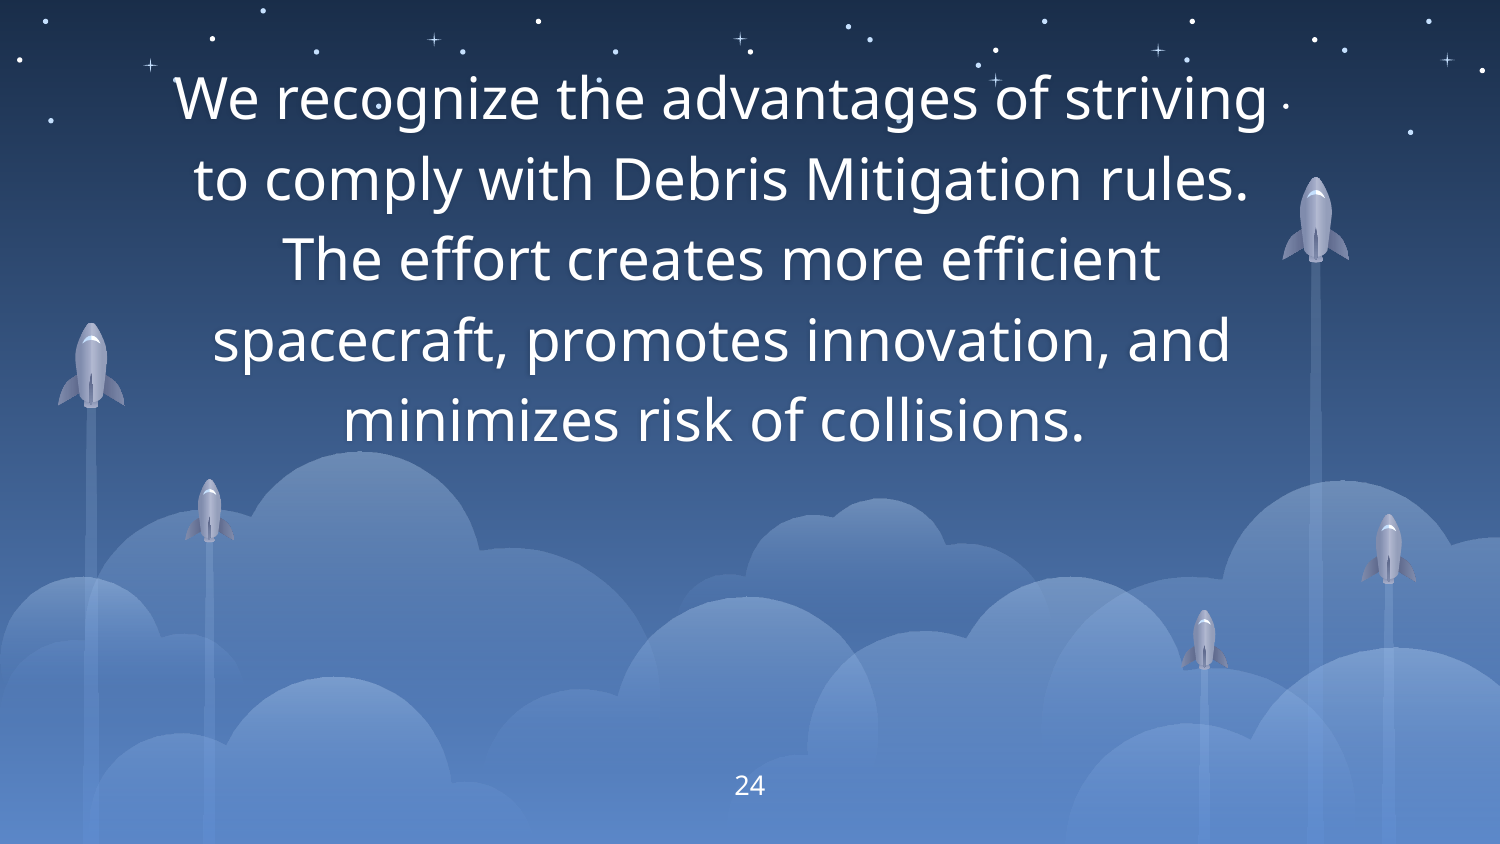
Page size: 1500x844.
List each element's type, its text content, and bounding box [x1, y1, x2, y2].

slide_number 24 [705, 754, 795, 819]
list We recognize the advantages of striving to comply with Debris Mitigation rules. The effort creates more efficient spacecraft, promotes innovation, and minimizes risk of collisions. [133, 184, 1302, 320]
